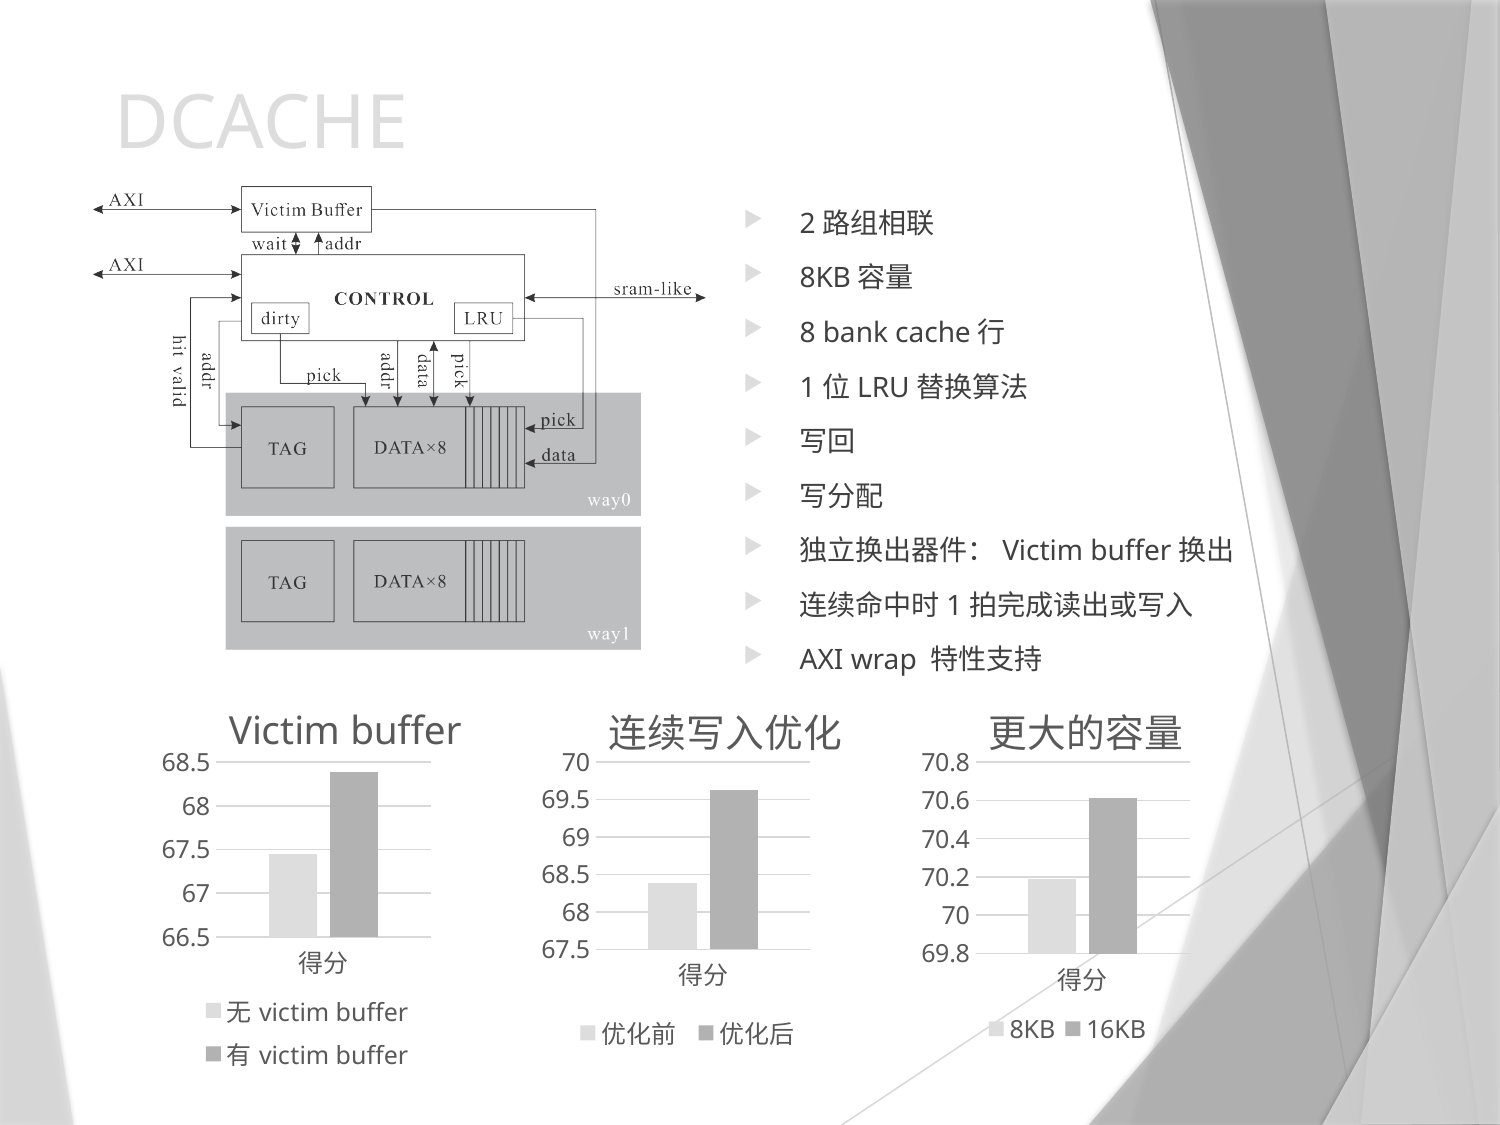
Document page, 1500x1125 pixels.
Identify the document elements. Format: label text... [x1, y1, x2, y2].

chart [513, 689, 862, 1080]
chart [893, 689, 1242, 1080]
text_box DCACHE [99, 65, 1142, 283]
picture [91, 185, 706, 651]
chart [133, 689, 482, 1080]
text_box 2路组相联 8KB容量 8 bank cache行 1位LRU替换算法 写回 写分配 独立换出器件：Victim buffer换出 连续命中时1拍完成读出或写入 AXI wrap 特性支持 [728, 197, 1382, 622]
